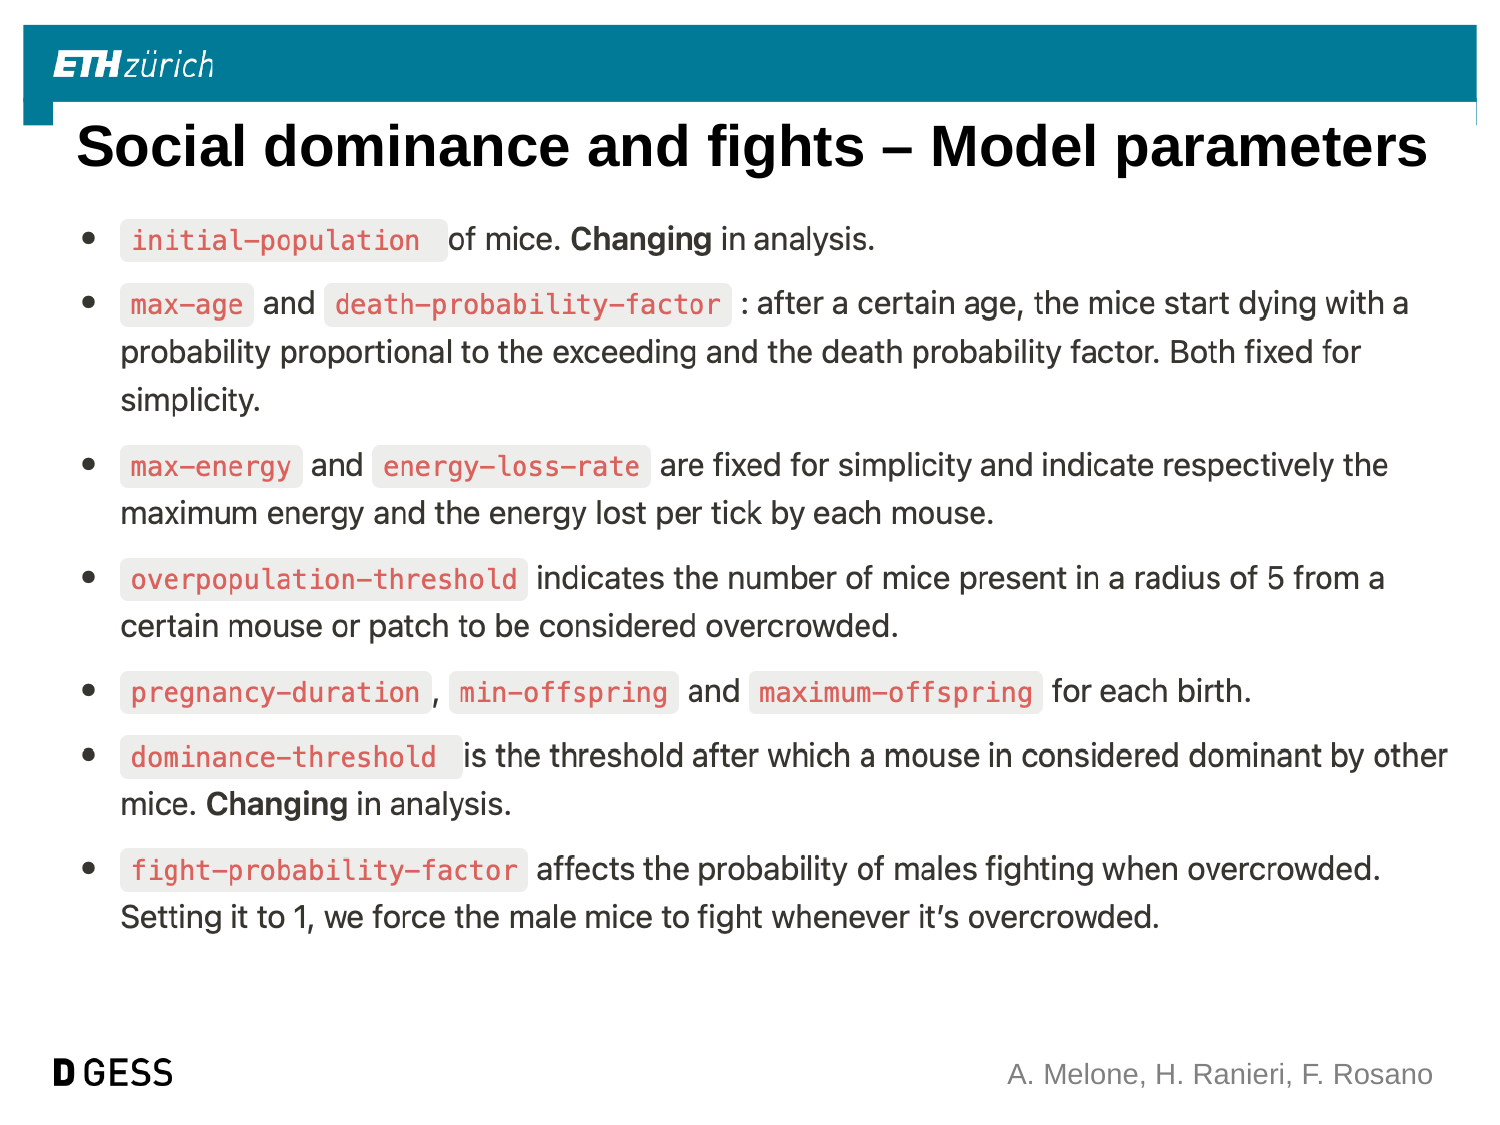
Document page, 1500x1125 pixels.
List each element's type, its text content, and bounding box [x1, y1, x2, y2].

picture [54, 1058, 172, 1086]
picture [0, 210, 1500, 967]
footer A. Melone, H. Ranieri, F. Rosano [965, 1030, 1477, 1088]
title Social dominance and fights – Model parameters [53, 101, 1477, 178]
